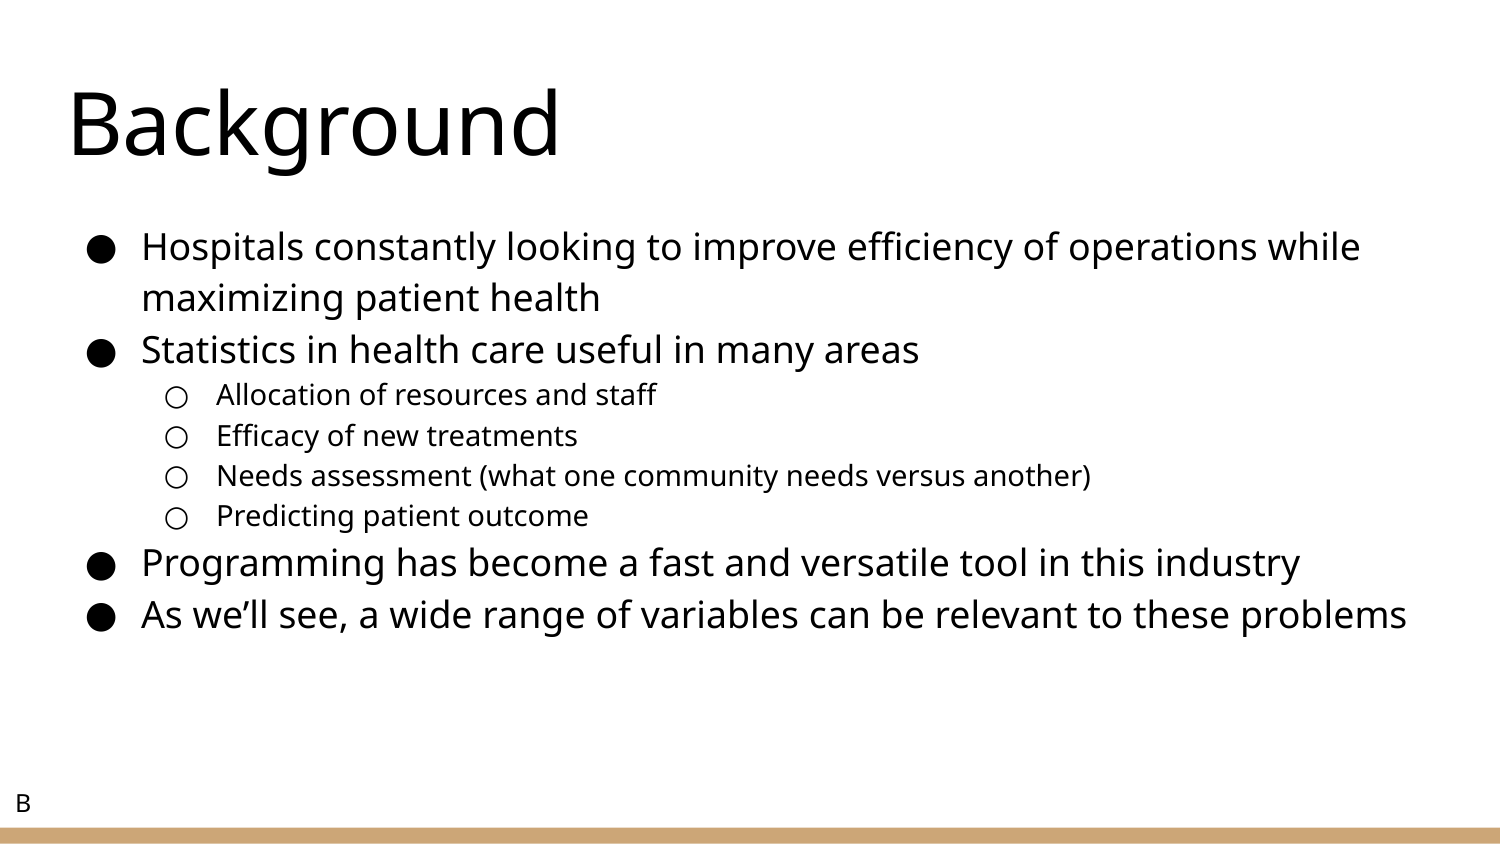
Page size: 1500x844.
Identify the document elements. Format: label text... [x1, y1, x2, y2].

title Background [51, 51, 1449, 189]
list Hospitals constantly looking to improve efficiency of operations while maximizing patient health Statistics in health care useful in many areas Allocation of resources and staff Efficacy of new treatments Needs assessment (what one community needs versus another) Predicting patient outcome Programming has become a fast and versatile tool in this industry As we’ll see, a wide range of variables can be relevant to these problems [51, 200, 1449, 752]
text_box B [0, 772, 44, 832]
